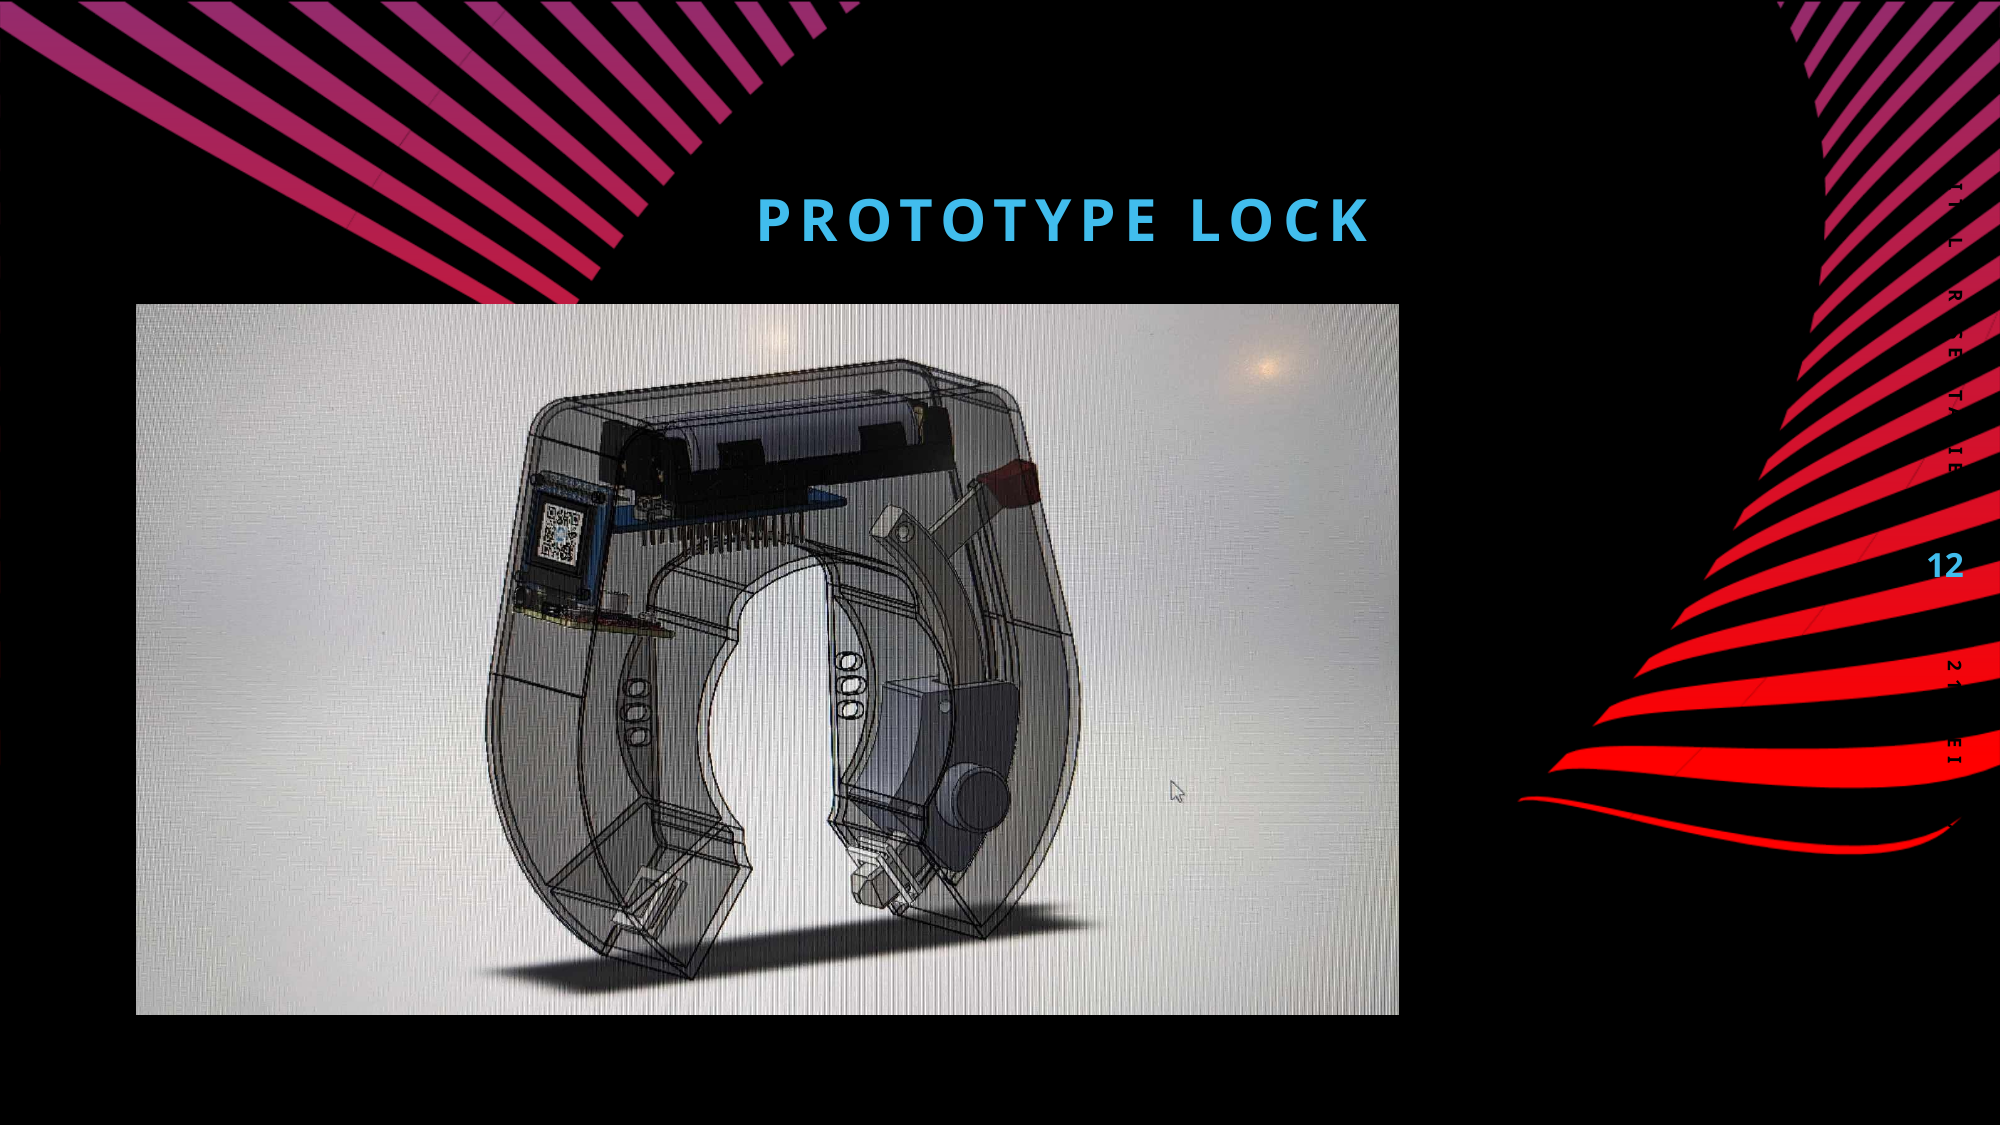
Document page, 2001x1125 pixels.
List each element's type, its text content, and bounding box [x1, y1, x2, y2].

picture [0, 0, 2000, 1125]
slide_number 12 [1889, 519, 1980, 615]
slide_number 21 mei 20XX [1925, 645, 1986, 1080]
footer TITEL PRESENTATIE [1926, 33, 1987, 489]
title Prototype lock [643, 110, 1480, 262]
